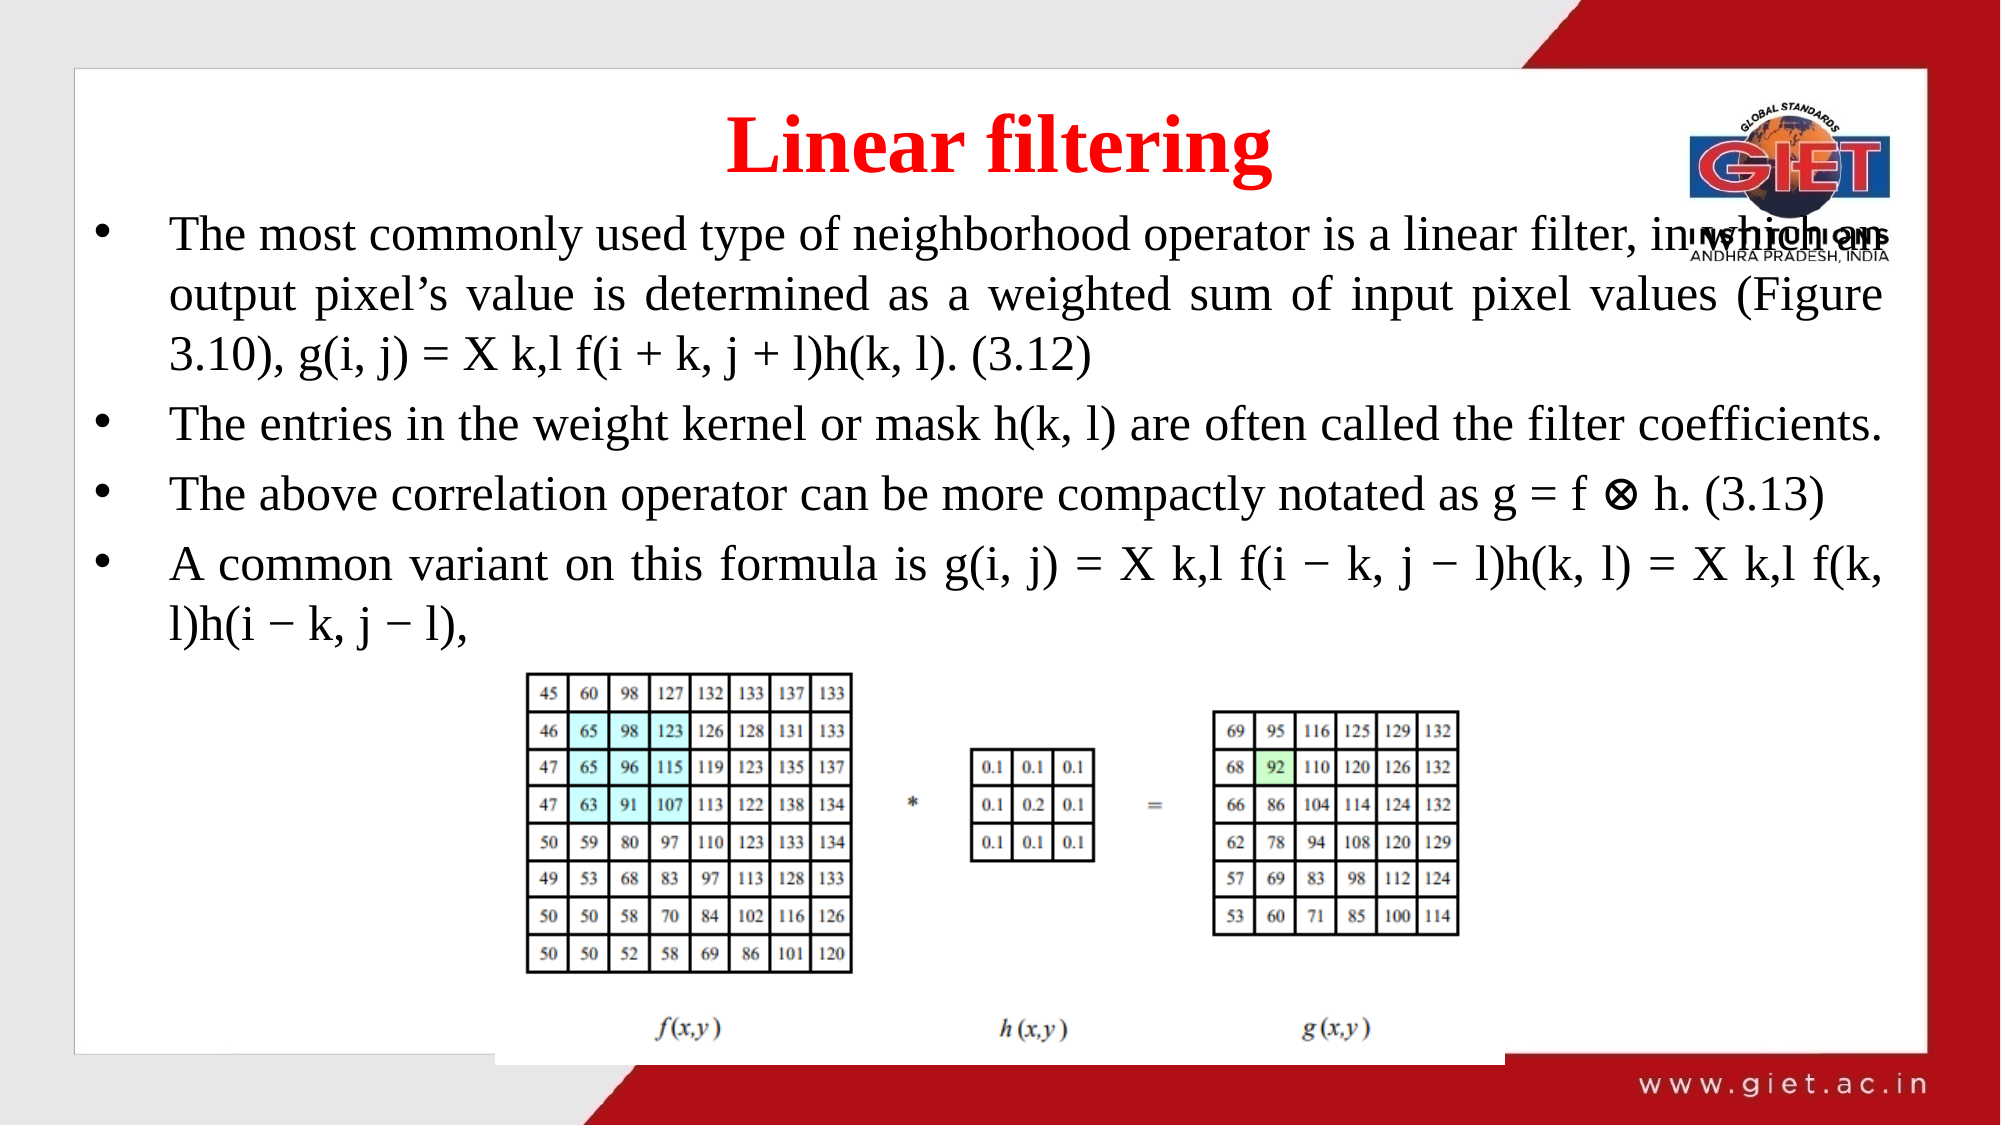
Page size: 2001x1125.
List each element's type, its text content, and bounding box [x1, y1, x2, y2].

list The most commonly used type of neighborhood operator is a linear filter, in which an output pixel’s value is determined as a weighted sum of input pixel values (Figure 3.10), g(i, j) = X k,l f(i + k, j + l)h(k, l). (3.12) The entries in the weight kernel or mask h(k, l) are often called the filter coefficients. The above correlation operator can be more compactly notated as g = f ⊗ h. (3.13) A common variant on this formula is g(i, j) = X k,l f(i − k, j − l)h(k, l) = X k,l f(k, l)h(i − k, j − l), [78, 193, 1900, 1005]
picture [0, 0, 2001, 1125]
title Linear filtering [99, 45, 1900, 193]
